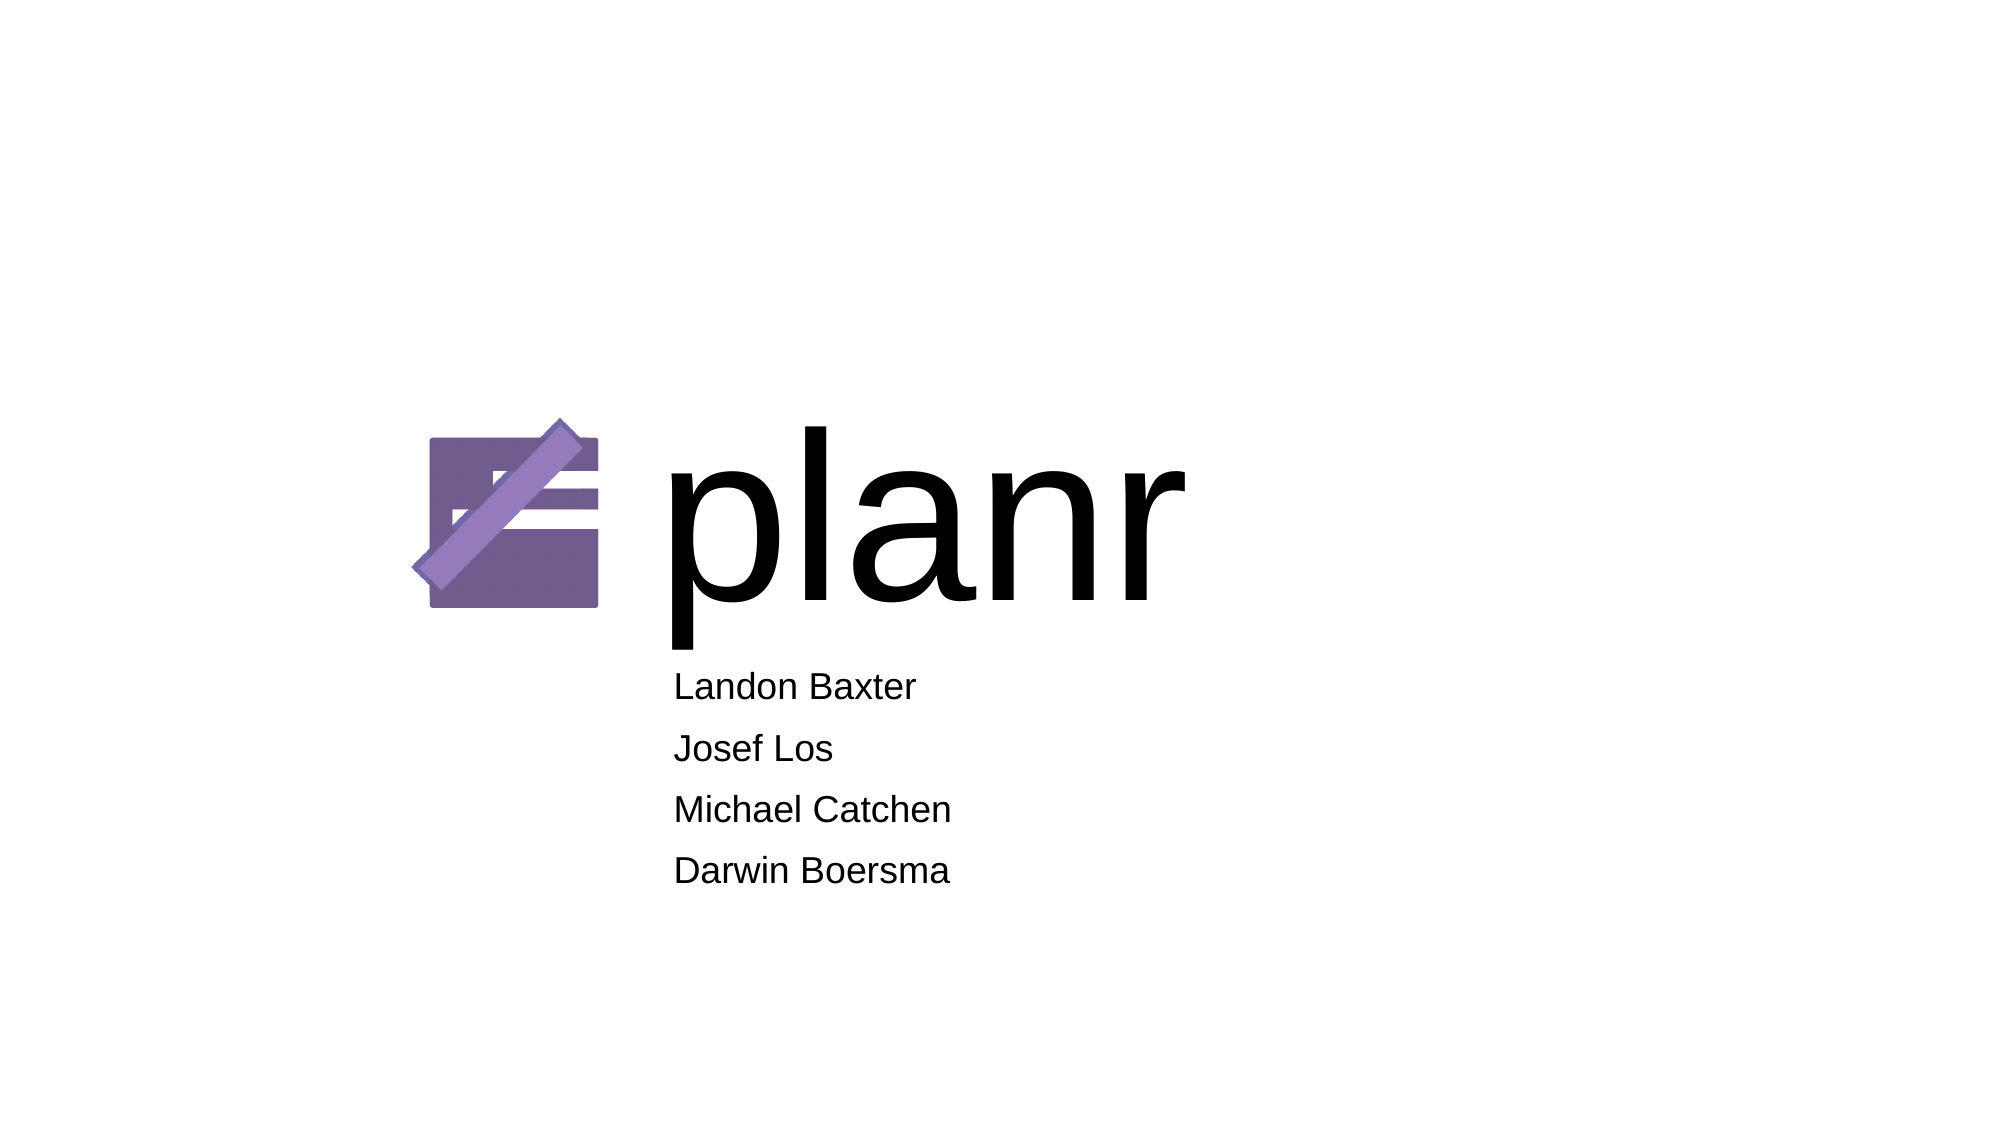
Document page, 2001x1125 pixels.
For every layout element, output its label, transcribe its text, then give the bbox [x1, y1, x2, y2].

subtitle Landon Baxter Josef Los Michael Catchen Darwin Boersma [658, 660, 1715, 938]
title planr [266, 325, 1580, 661]
picture [395, 404, 632, 641]
